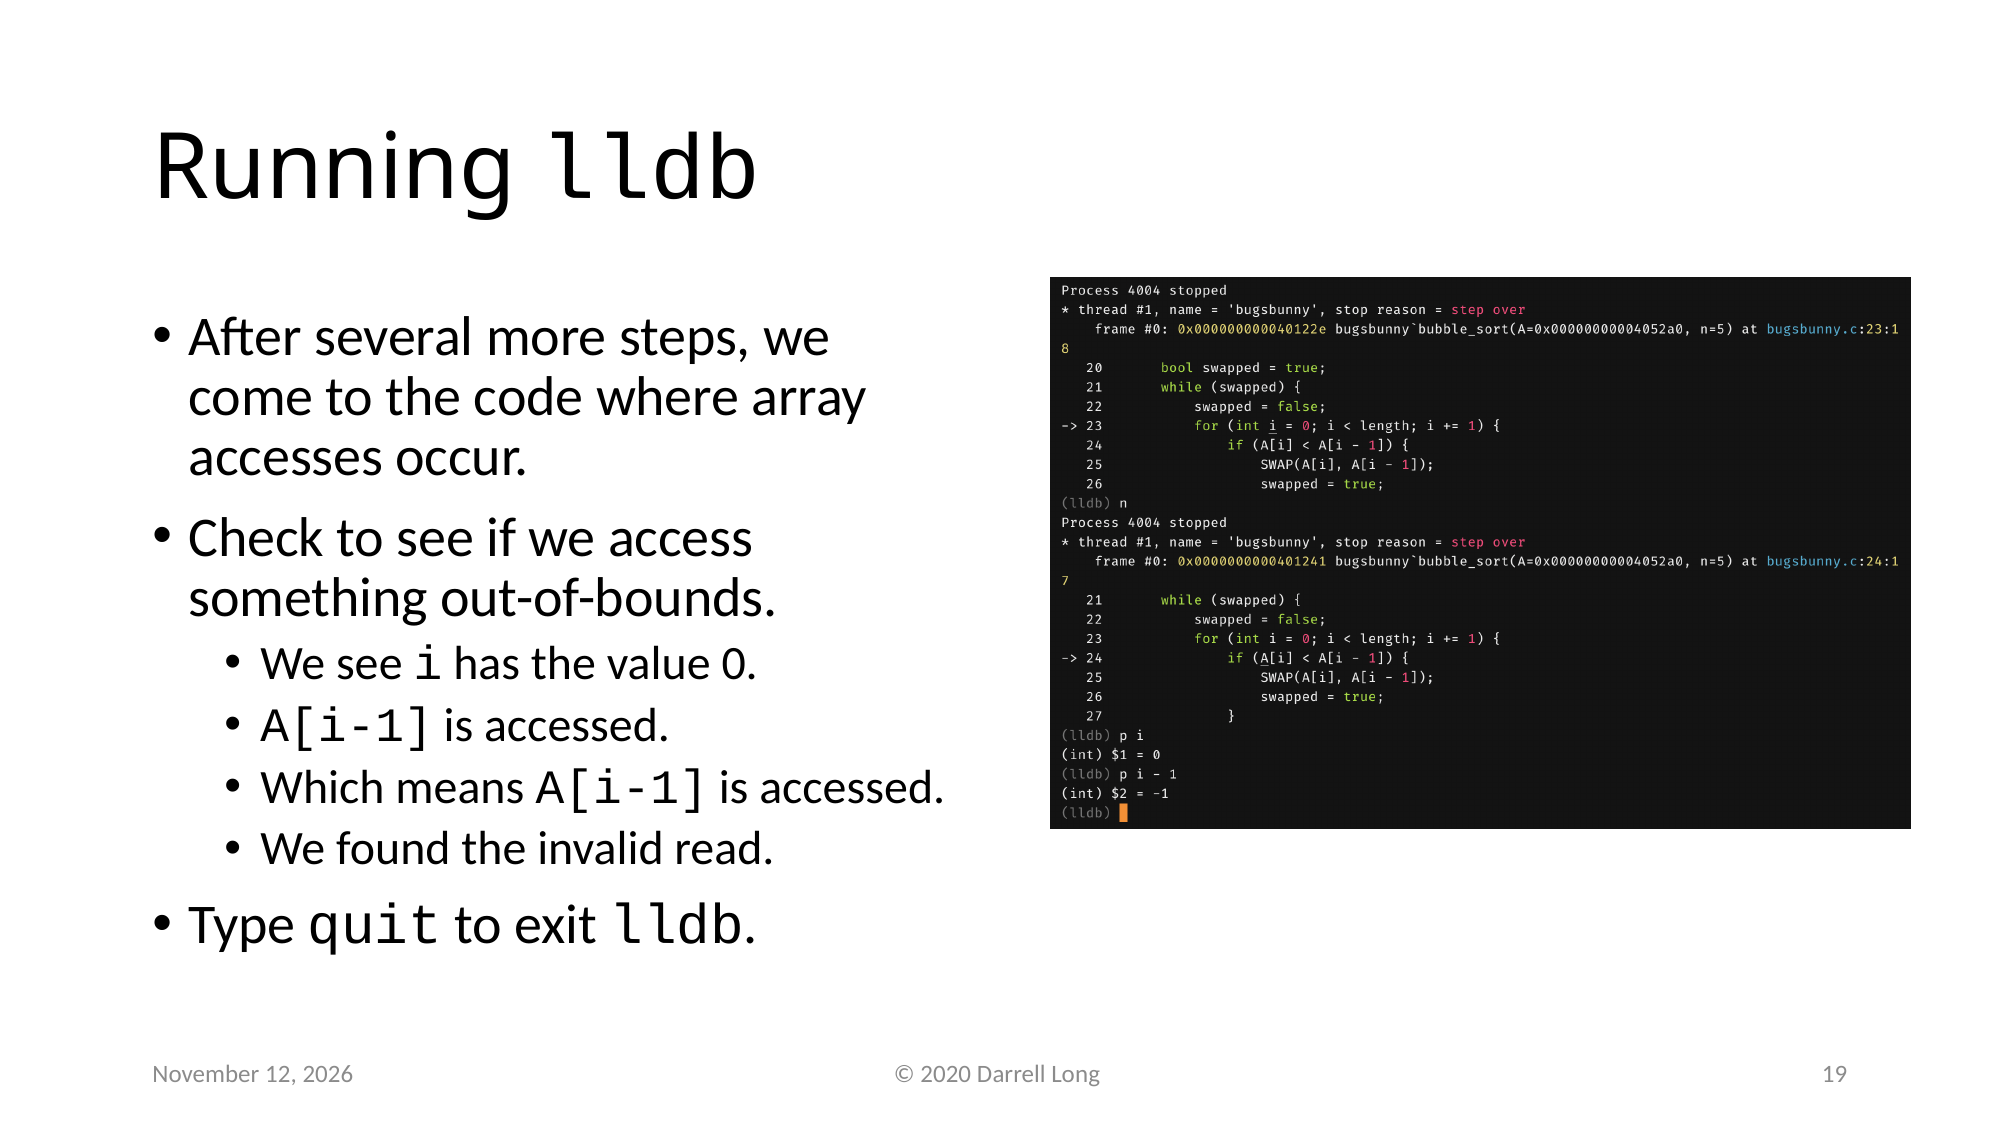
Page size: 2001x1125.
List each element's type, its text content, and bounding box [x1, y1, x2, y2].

title Running lldb [137, 59, 1863, 278]
list After several more steps, we come to the code where array accesses occur. Check to see if we access something out-of-bounds. We see i has the value 0. A[i-1] is accessed. Which means A[i-1] is accessed. We found the invalid read. Type quit to exit lldb. [137, 299, 968, 1014]
picture [1050, 277, 1911, 829]
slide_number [137, 1042, 588, 1103]
slide_number 19 [1412, 1042, 1863, 1103]
footer © 2020 Darrell Long [662, 1042, 1338, 1103]
